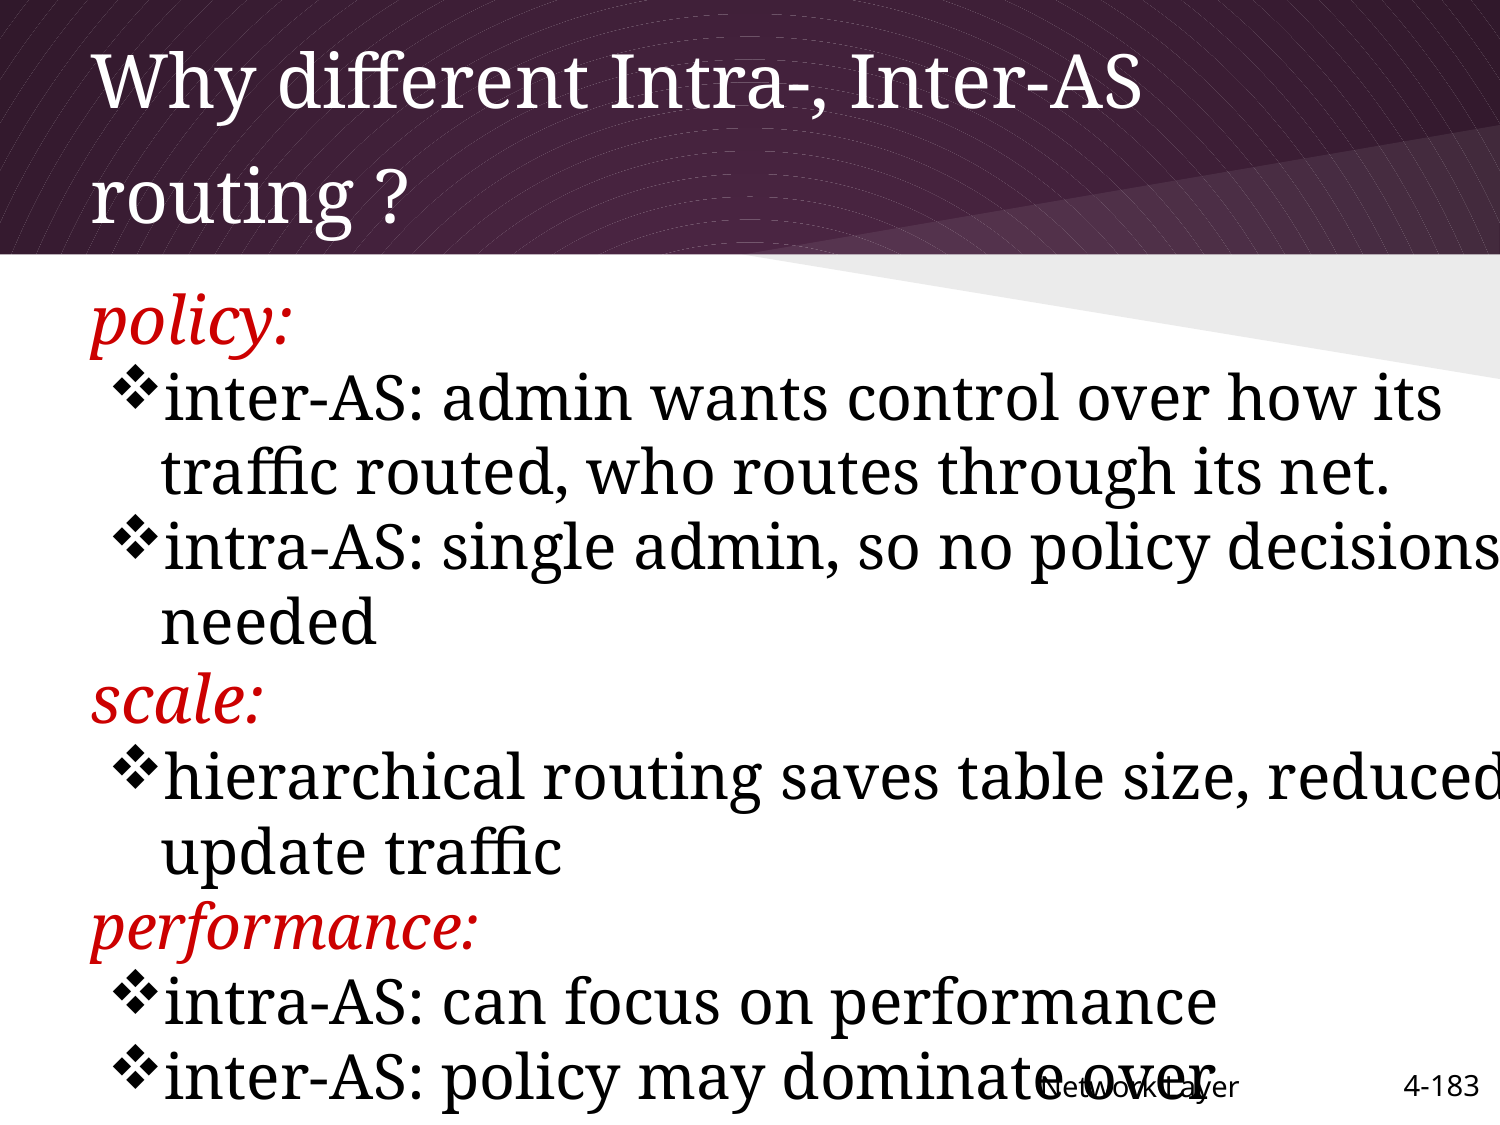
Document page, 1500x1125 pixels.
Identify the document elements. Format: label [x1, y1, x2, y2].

list [75, 262, 1500, 1078]
slide_number [1389, 1060, 1500, 1106]
footer [1025, 1060, 1500, 1108]
title [75, 45, 1425, 233]
